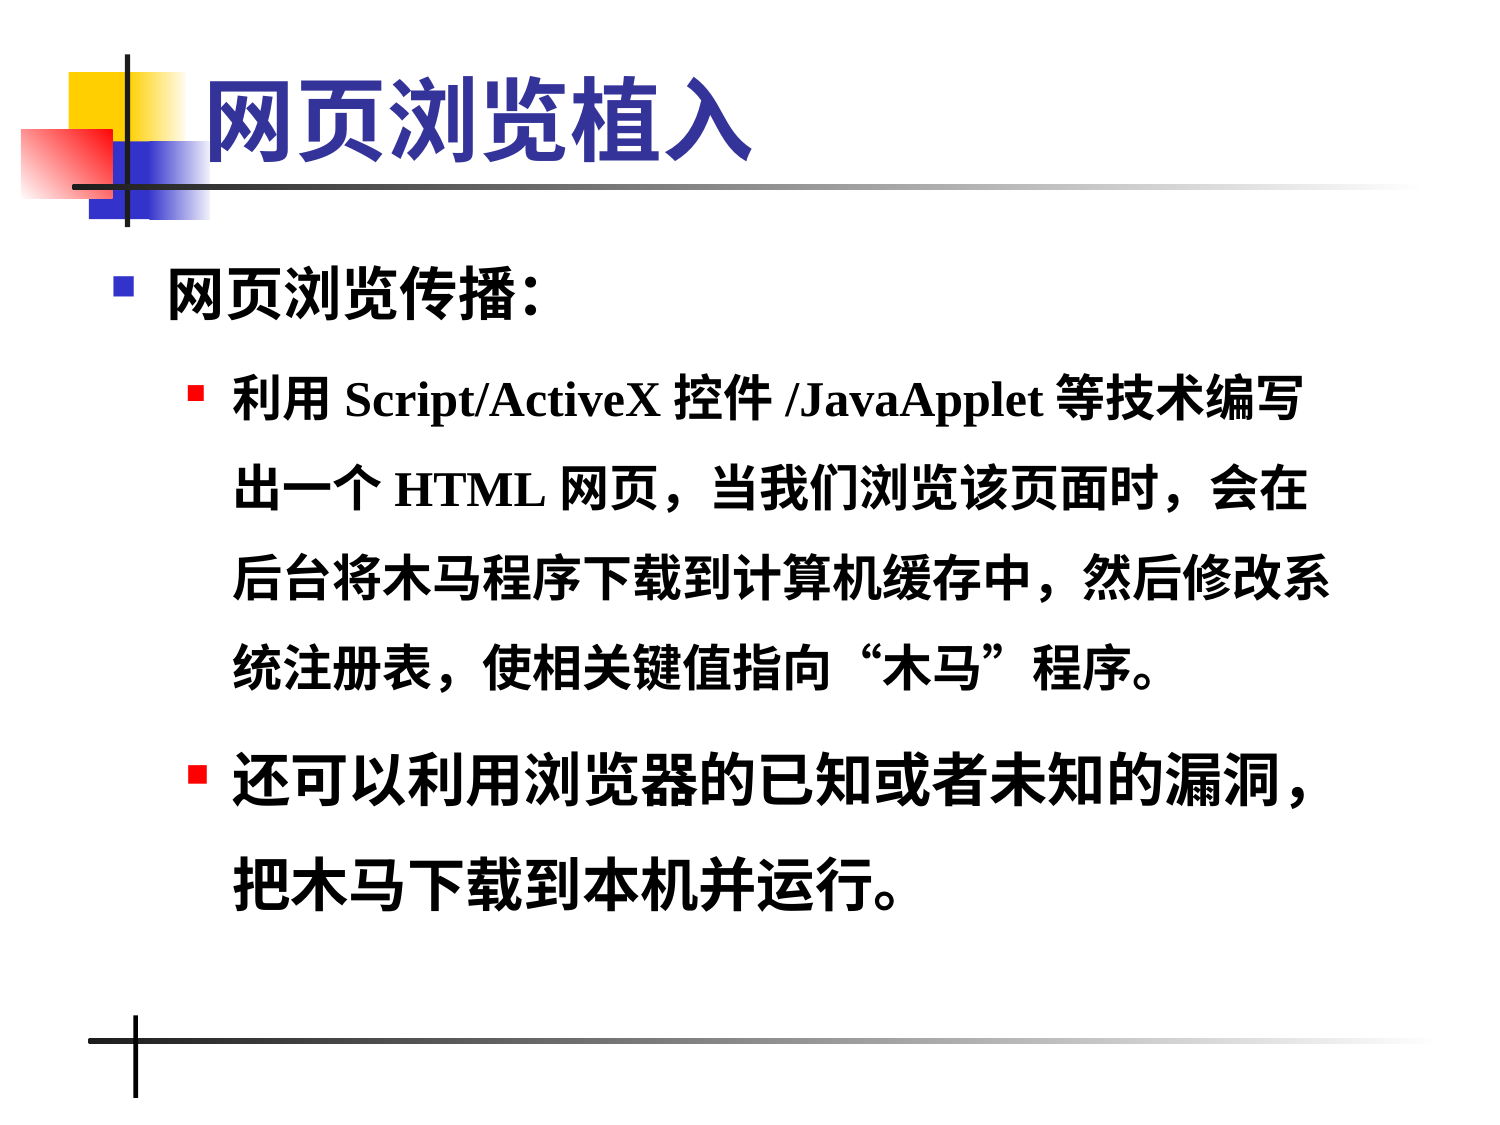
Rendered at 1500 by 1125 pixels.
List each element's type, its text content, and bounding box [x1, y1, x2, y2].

title 网页浏览植入 [188, 23, 1468, 181]
list 网页浏览传播： 利用Script/ActiveX控件/JavaApplet等技术编写出一个HTML网页，当我们浏览该页面时，会在后台将木马程序下载到计算机缓存中，然后修改系统注册表，使相关键值指向“木马”程序。 还可以利用浏览器的已知或者未知的漏洞，把木马下载到本机并运行。 [95, 214, 1371, 999]
